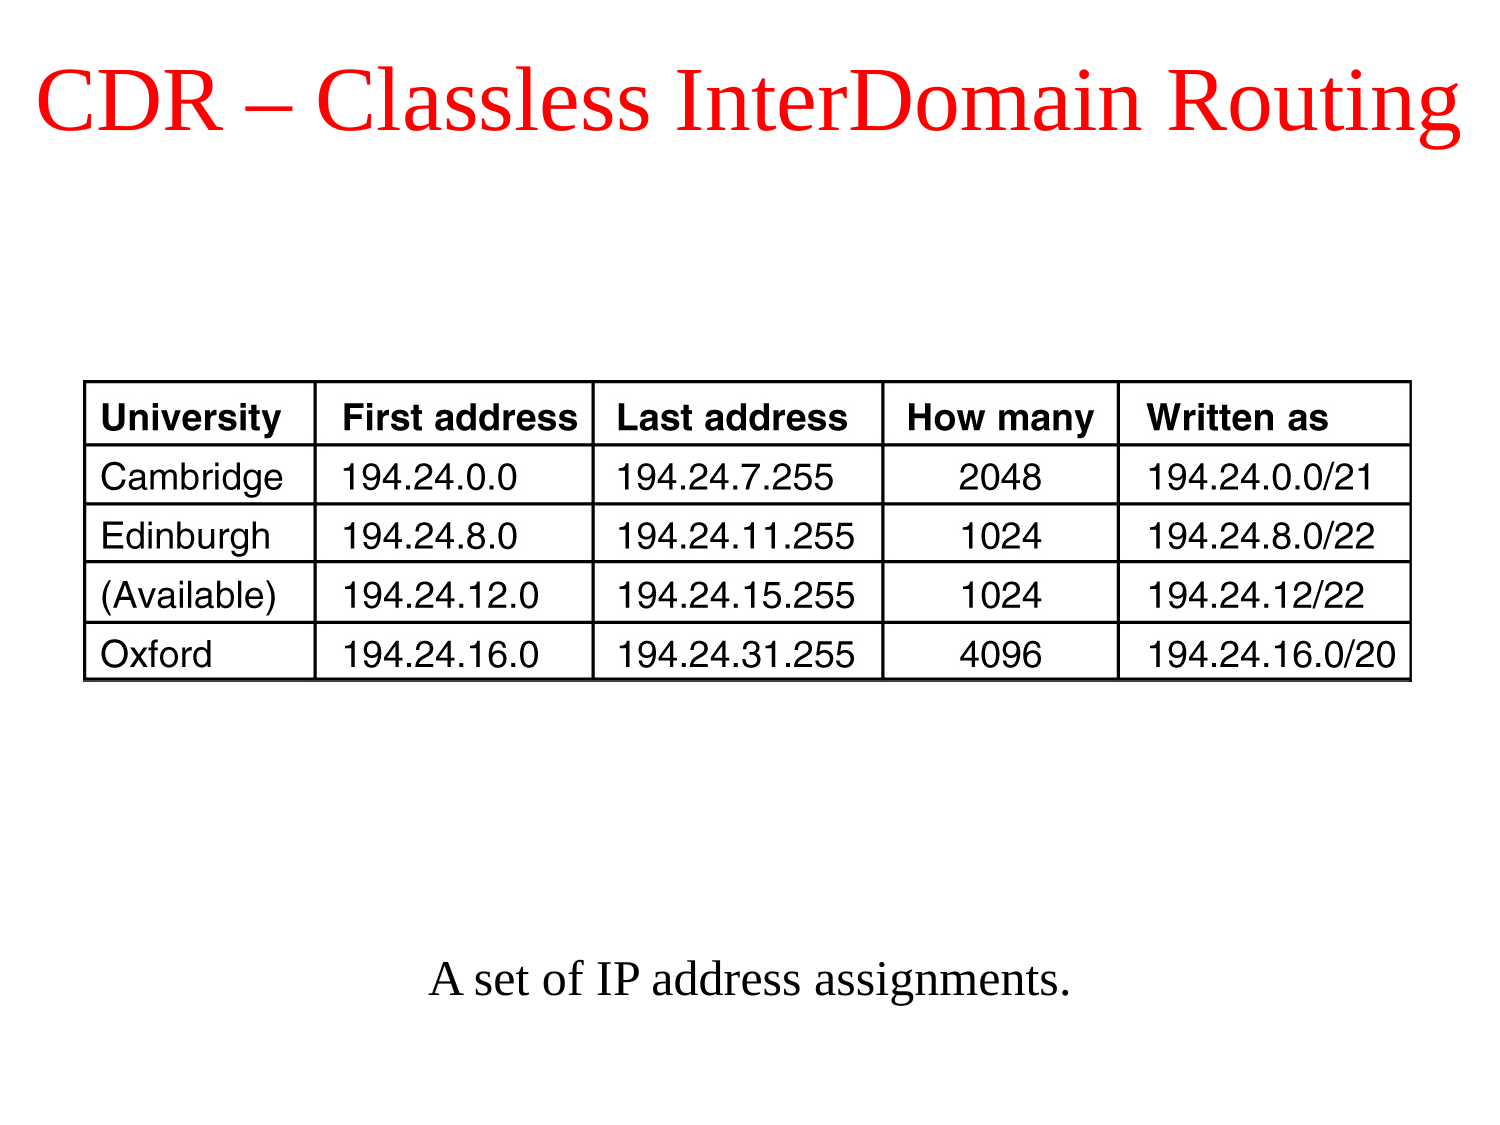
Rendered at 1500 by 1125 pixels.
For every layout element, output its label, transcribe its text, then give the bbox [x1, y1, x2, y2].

picture [83, 380, 1413, 682]
list A set of IP address assignments. [0, 937, 1500, 1075]
title CDR – Classless InterDomain Routing [0, 0, 1500, 188]
